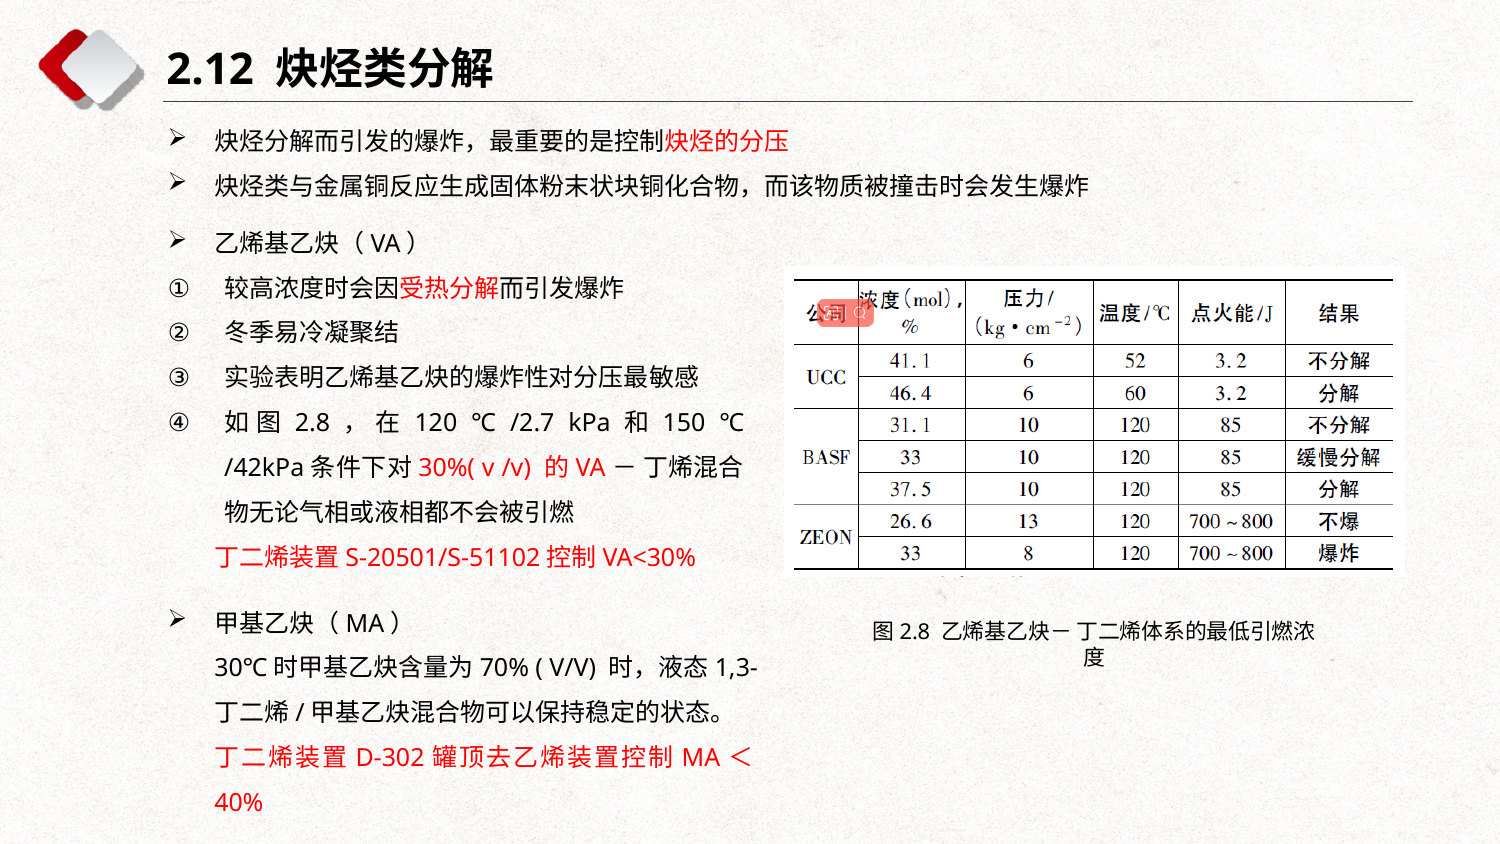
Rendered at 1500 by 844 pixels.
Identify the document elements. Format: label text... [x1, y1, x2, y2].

text_box 图2.8 乙烯基乙炔－ 丁二烯体系的最低引燃浓度 [847, 610, 1342, 678]
text_box 乙烯基乙炔（VA） 较高浓度时会因受热分解而引发爆炸 冬季易冷凝聚结 实验表明乙烯基乙炔的爆炸性对分压最敏感 如图2.8，在120 ℃ /2.7 kPa和150 ℃ /42kPa条件下对30%( v /v) 的VA－ 丁烯混合物无论气相或液相都不会被引燃 丁二烯装置S-20501/S-51102控制VA<30% [153, 204, 759, 579]
text_box 炔烃分解而引发的爆炸，最重要的是控制炔烃的分压 炔烃类与金属铜反应生成固体粉末状块铜化合物，而该物质被撞击时会发生爆炸 [153, 102, 1434, 208]
text_box 2.12 炔烃类分解 [151, 33, 510, 102]
picture [0, 0, 1500, 844]
text_box 甲基乙炔（MA） 30℃时甲基乙炔含量为70% ( V/V) 时，液态1,3-丁二烯/甲基乙炔混合物可以保持稳定的状态。 丁二烯装置D-302罐顶去乙烯装置控制MA＜40% [153, 584, 774, 824]
